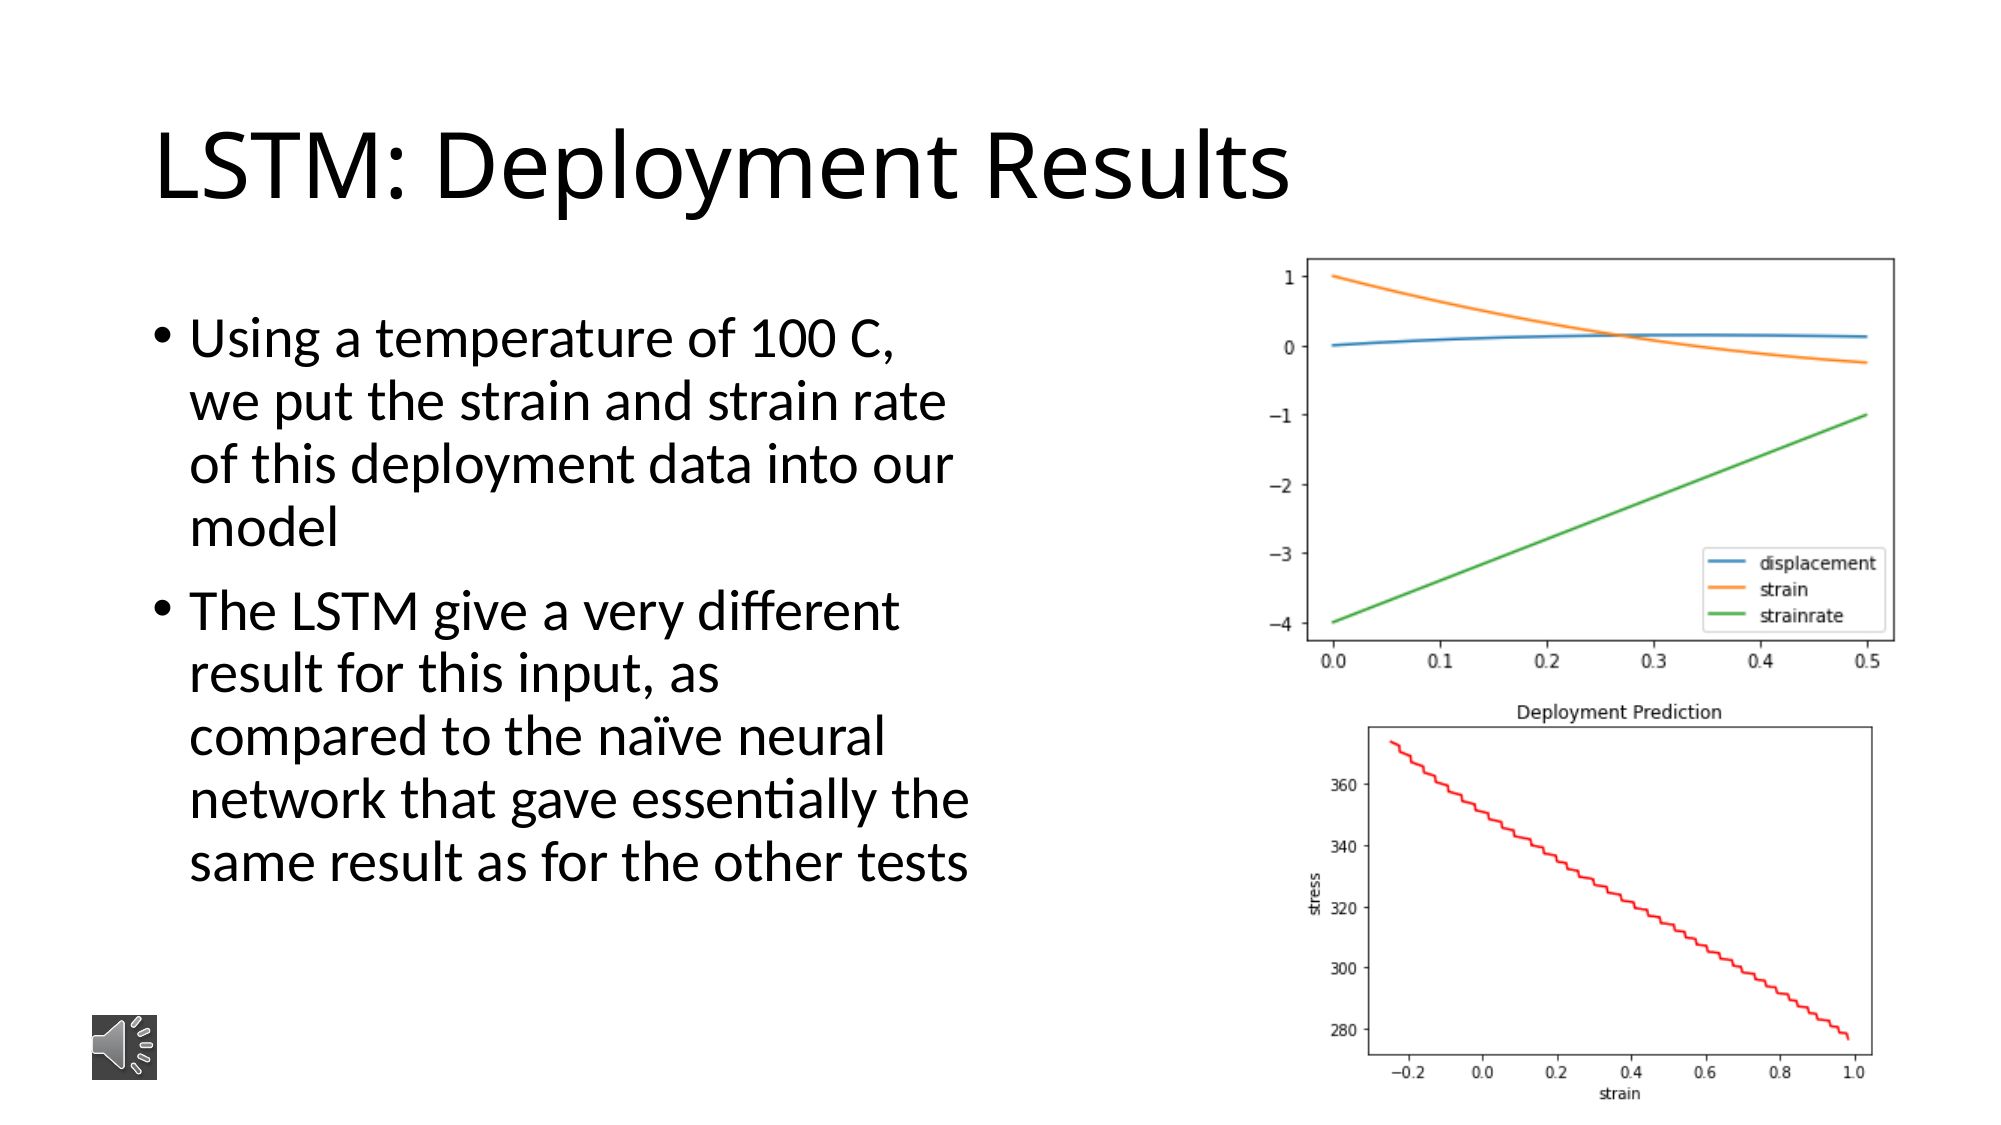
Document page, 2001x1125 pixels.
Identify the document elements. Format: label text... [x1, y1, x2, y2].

list Using a temperature of 100 C, we put the strain and strain rate of this deployment data into our model The LSTM give a very different result for this input, as compared to the naïve neural network that gave essentially the same result as for the other tests [137, 299, 988, 1014]
title LSTM: Deployment Results [137, 59, 1863, 278]
picture [1281, 689, 1903, 1125]
picture [91, 1014, 158, 1081]
picture [1251, 248, 1932, 684]
